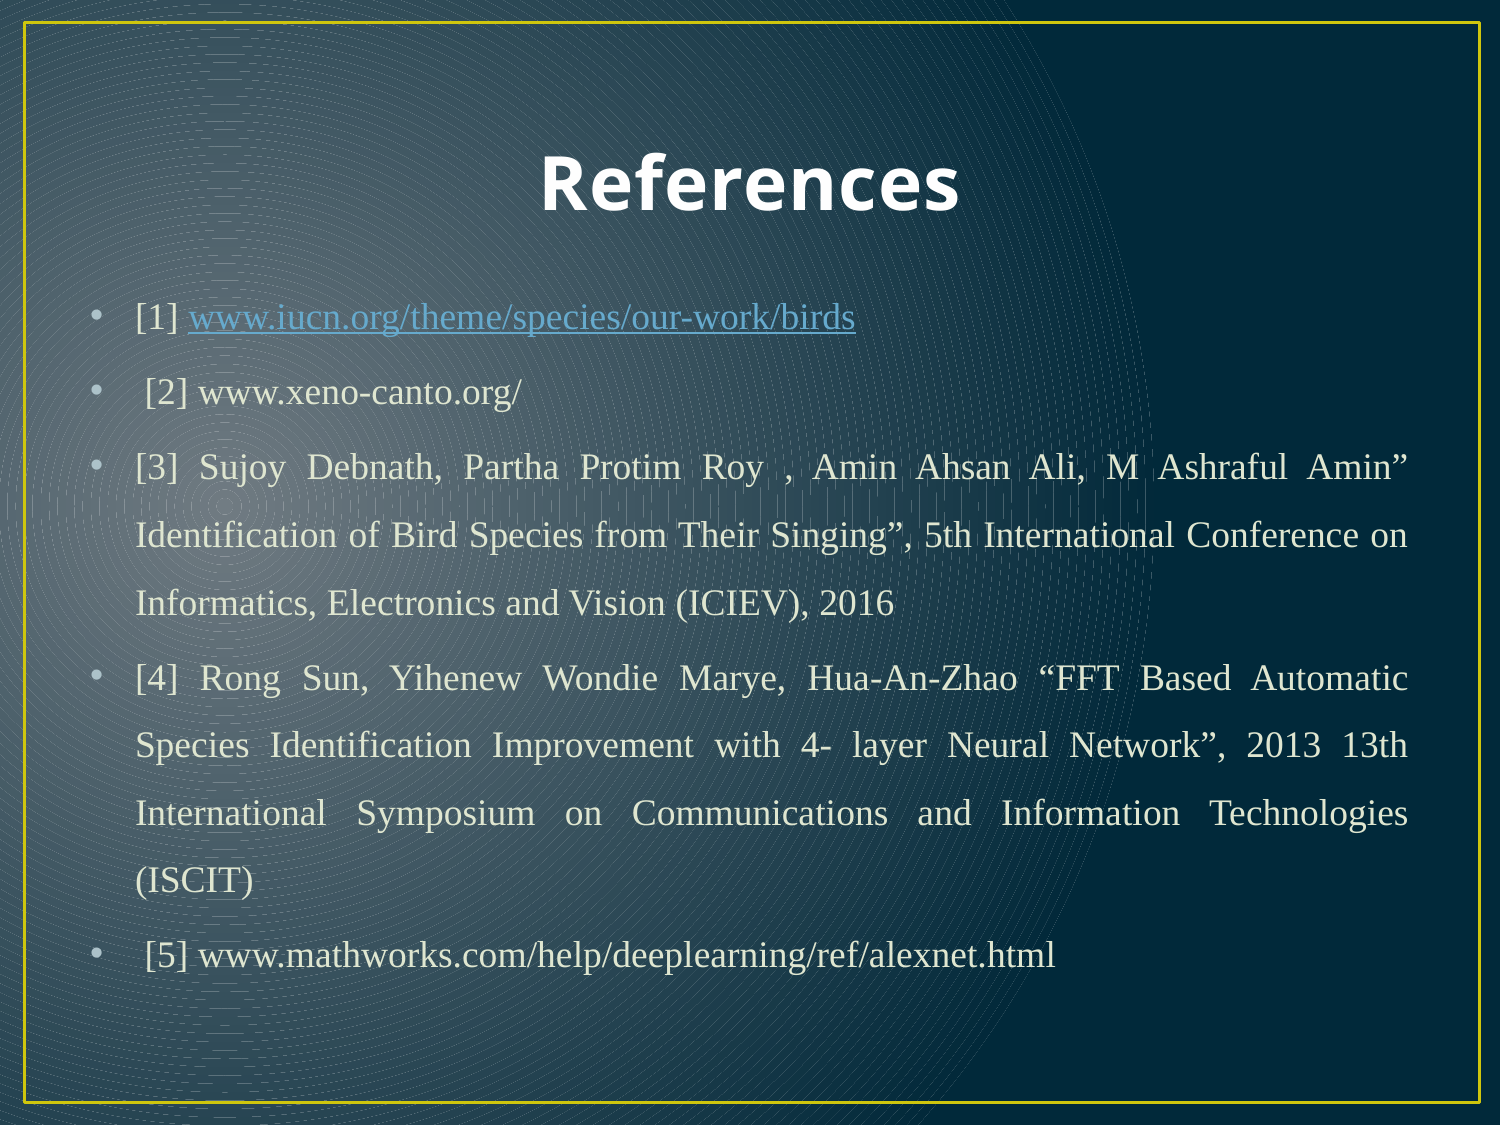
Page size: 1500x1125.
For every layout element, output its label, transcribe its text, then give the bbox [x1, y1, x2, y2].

list [1] www.iucn.org/theme/species/our-work/birds [2] www.xeno-canto.org/ [3] Sujoy Debnath, Partha Protim Roy , Amin Ahsan Ali, M Ashraful Amin” Identification of Bird Species from Their Singing”, 5th International Conference on Informatics, Electronics and Vision (ICIEV), 2016 [4] Rong Sun, Yihenew Wondie Marye, Hua-An-Zhao “FFT Based Automatic Species Identification Improvement with 4- layer Neural Network”, 2013 13th International Symposium on Communications and Information Technologies (ISCIT) [5] www.mathworks.com/help/deeplearning/ref/alexnet.html [75, 262, 1425, 1005]
title References [75, 45, 1425, 233]
